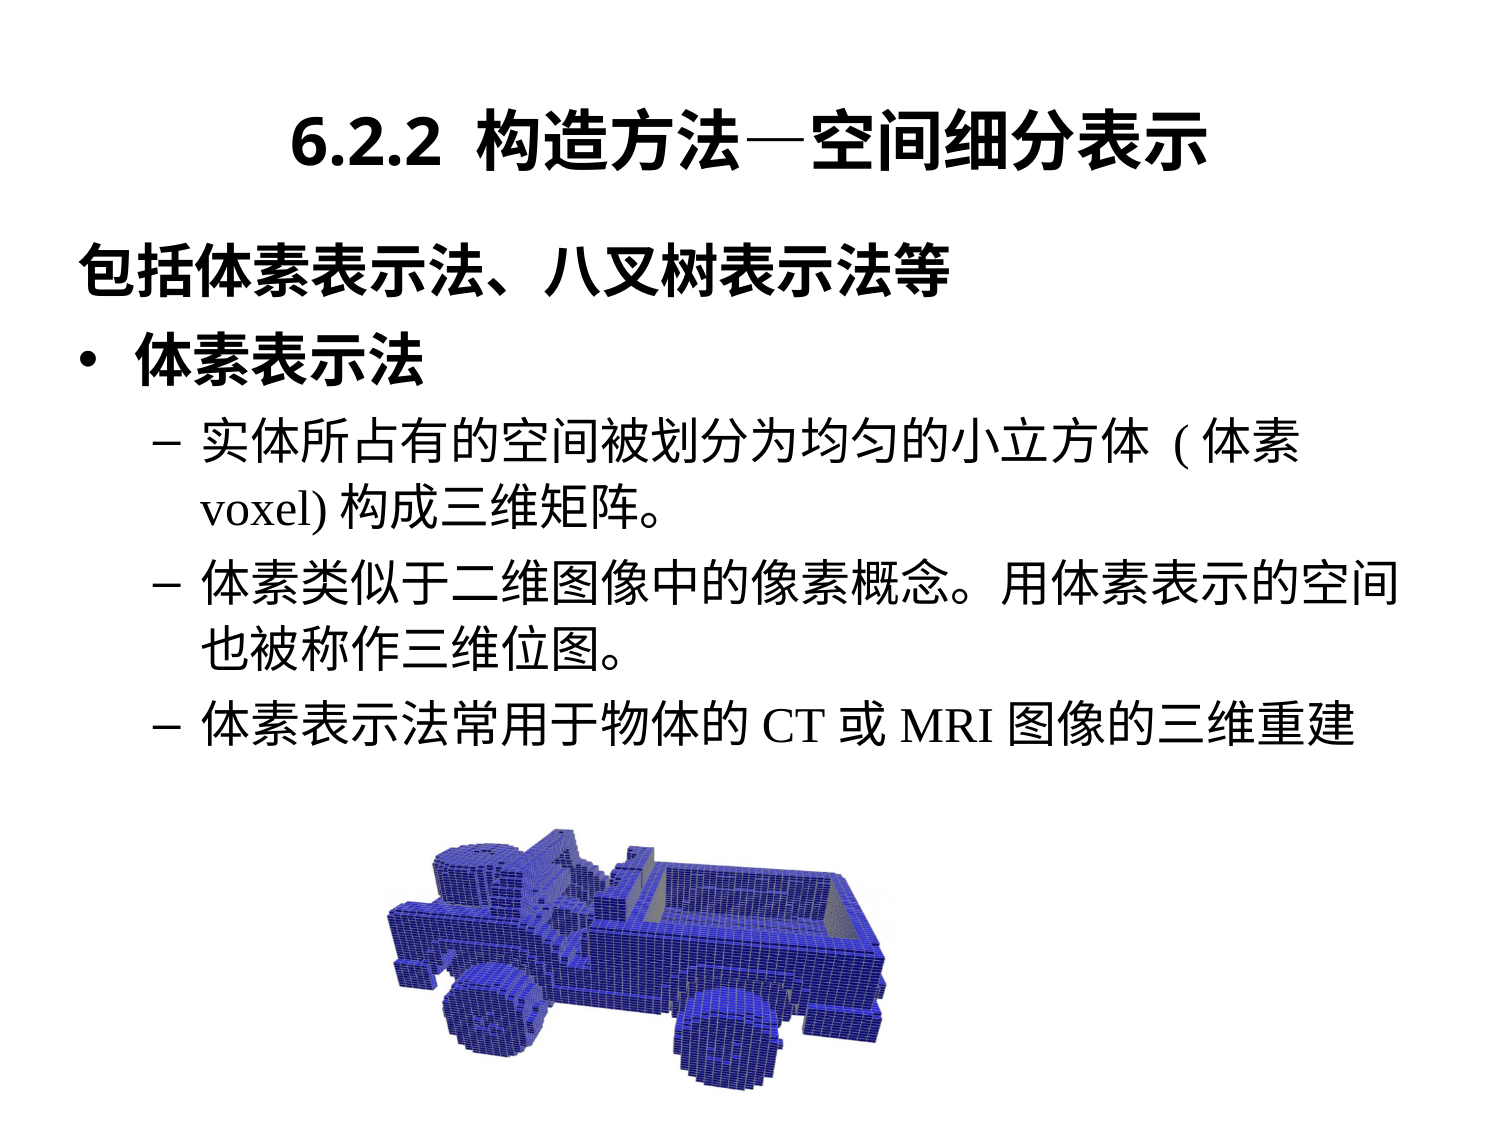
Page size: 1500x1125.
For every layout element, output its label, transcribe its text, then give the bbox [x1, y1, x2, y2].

title 6.2.2 构造方法—空间细分表示 [74, 44, 1426, 219]
list 包括体素表示法、八叉树表示法等 体素表示法 实体所占有的空间被划分为均匀的小立方体 (体素voxel)构成三维矩阵。 体素类似于二维图像中的像素概念。用体素表示的空间也被称作三维位图。 体素表示法常用于物体的CT或MRI图像的三维重建 [62, 219, 1426, 1006]
picture [371, 824, 909, 1125]
